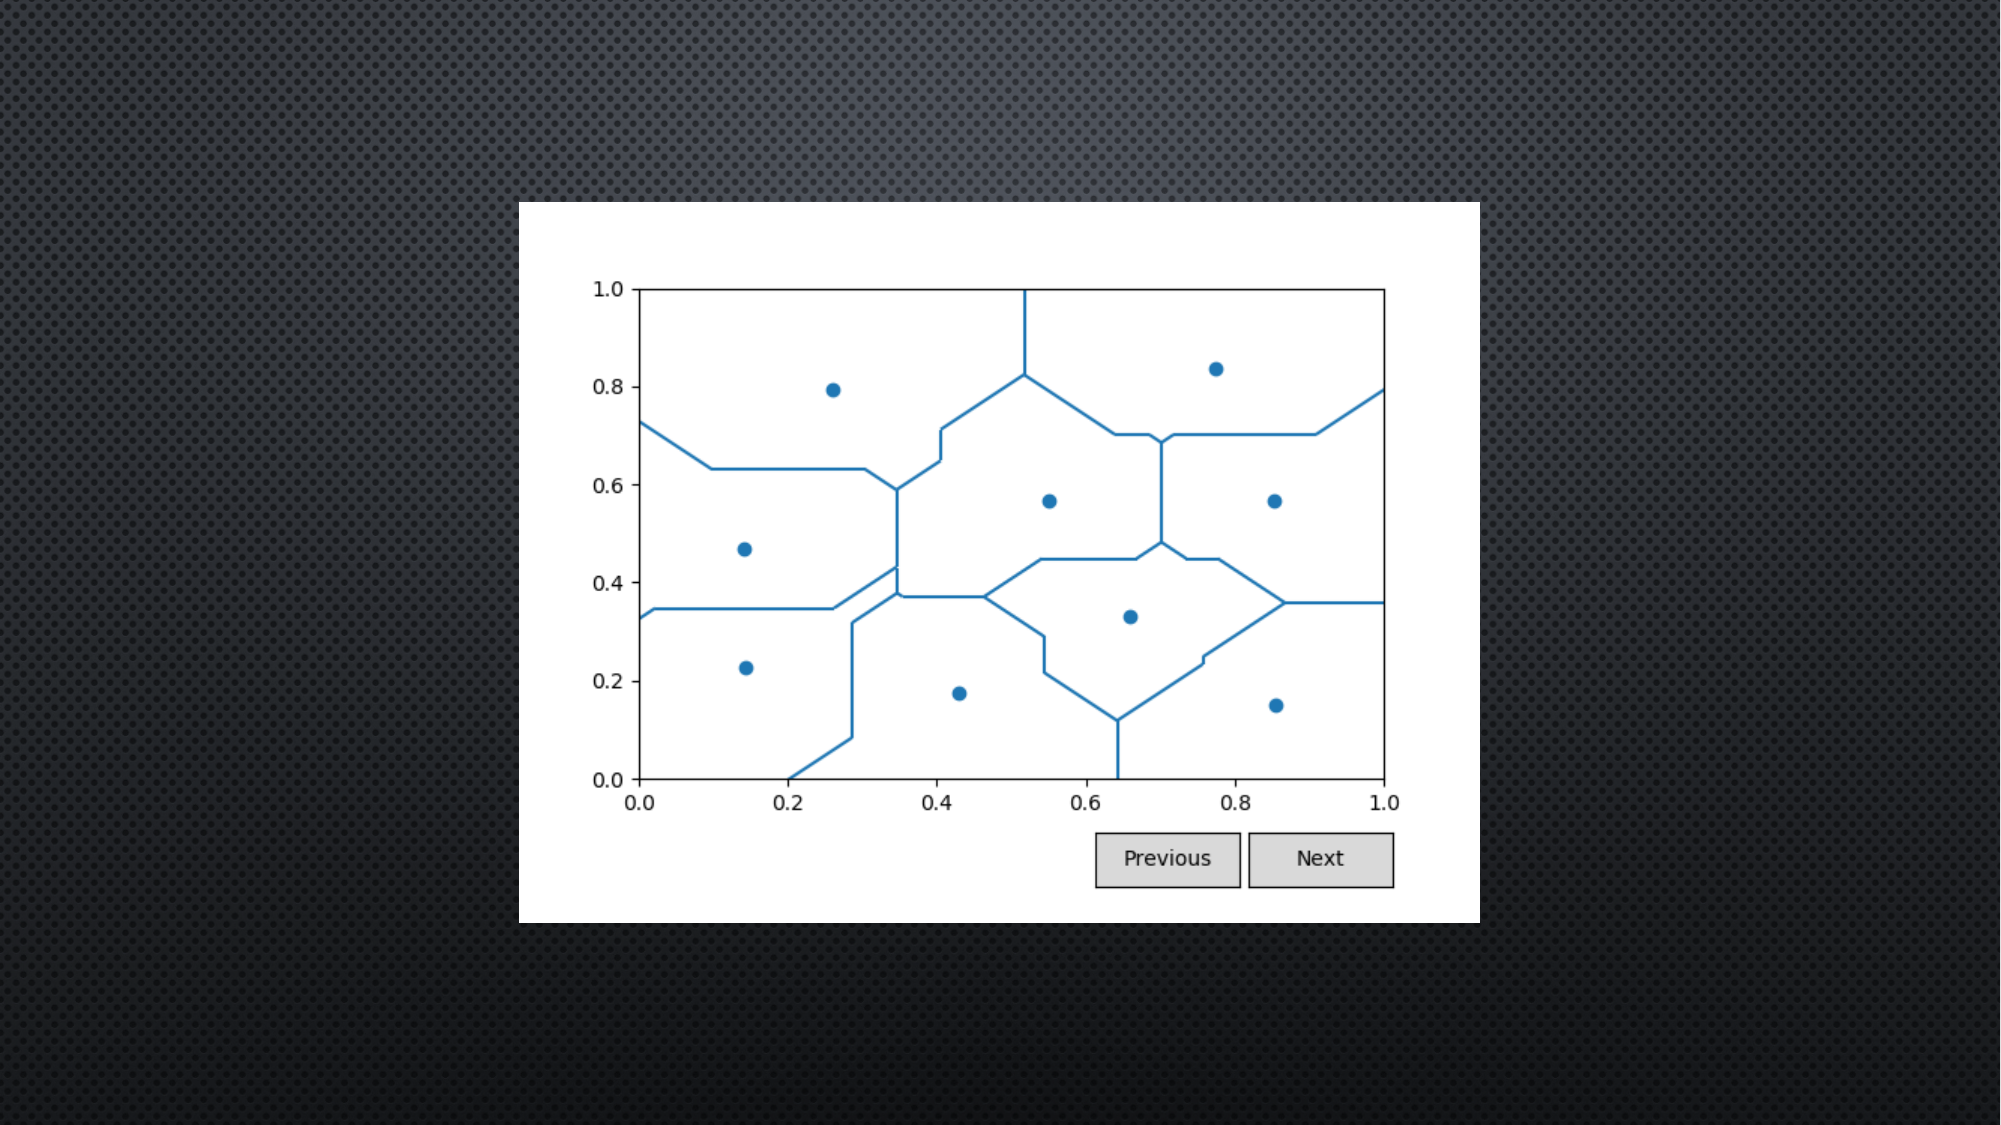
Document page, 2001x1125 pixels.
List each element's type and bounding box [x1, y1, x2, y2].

picture [519, 202, 1481, 923]
